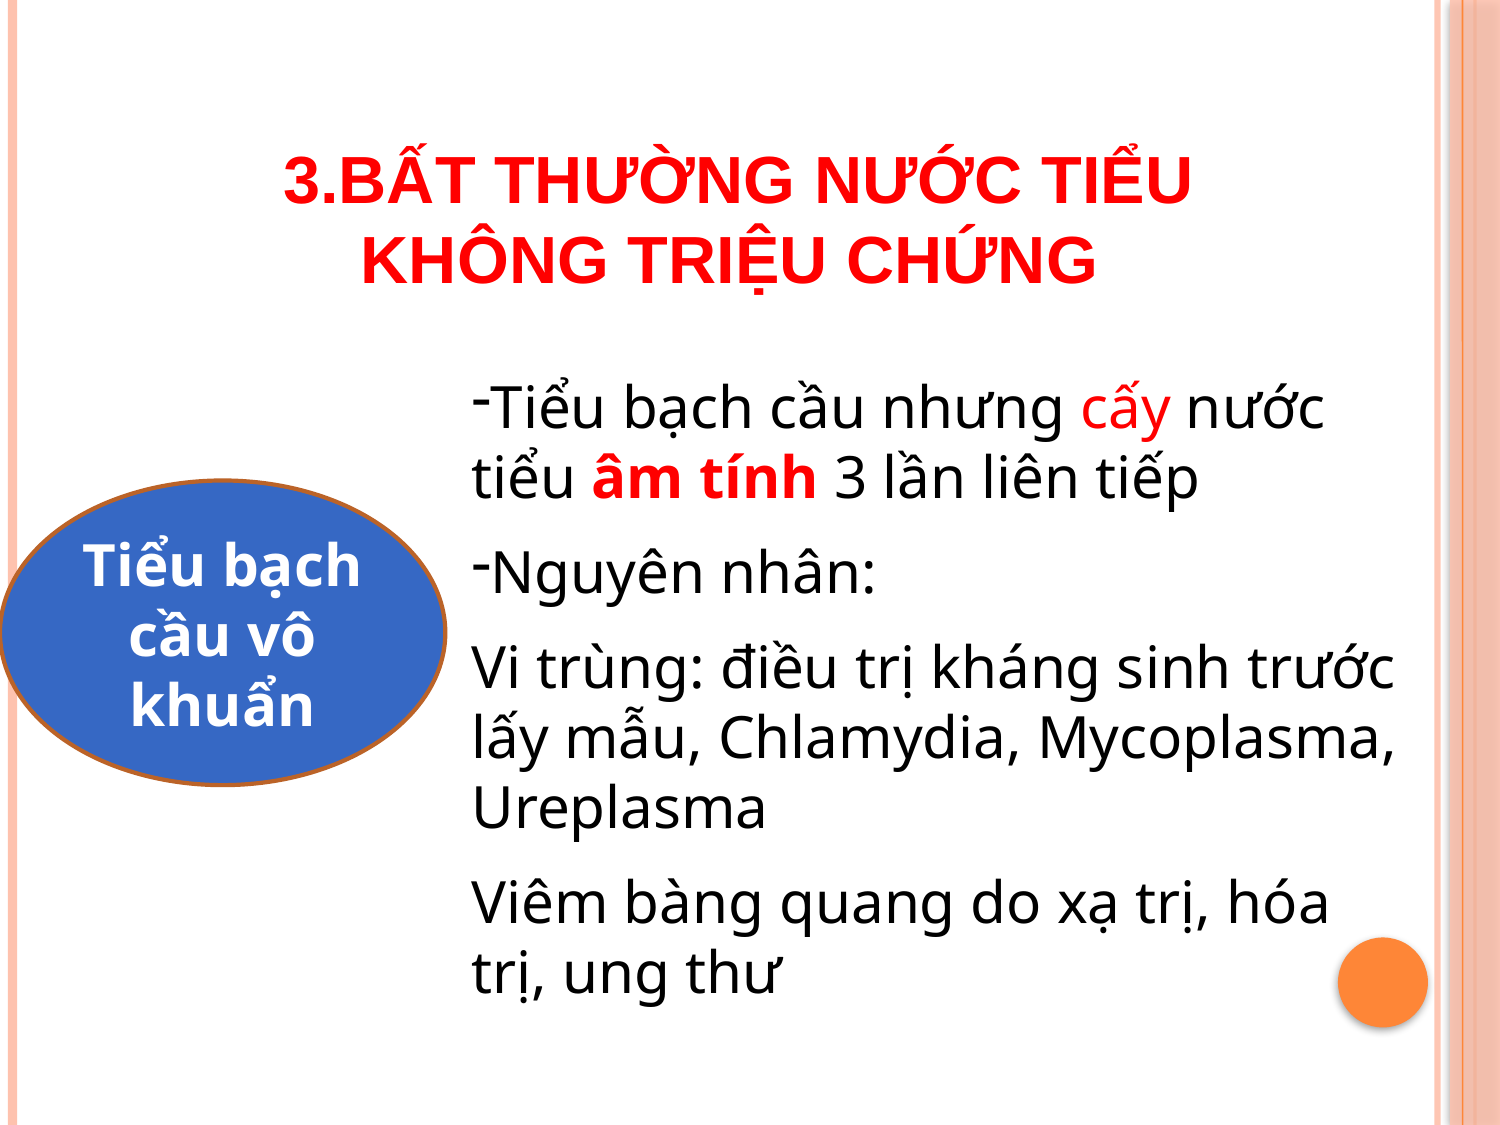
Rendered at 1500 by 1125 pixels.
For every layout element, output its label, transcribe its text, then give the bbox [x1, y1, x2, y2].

title 3.BẤT THƯỜNG NƯỚC TIỂU KHÔNG TRIỆU CHỨNG [117, 117, 1343, 305]
text_box Tiểu bạch cầu nhưng cấy nước tiểu âm tính 3 lần liên tiếp Nguyên nhân: Vi trùng: điều trị kháng sinh trước lấy mẫu, Chlamydia, Mycoplasma, Ureplasma Viêm bàng quang do xạ trị, hóa trị, ung thư [456, 363, 1430, 1013]
text_box Tiểu bạch cầu vô khuẩn [0, 478, 448, 788]
